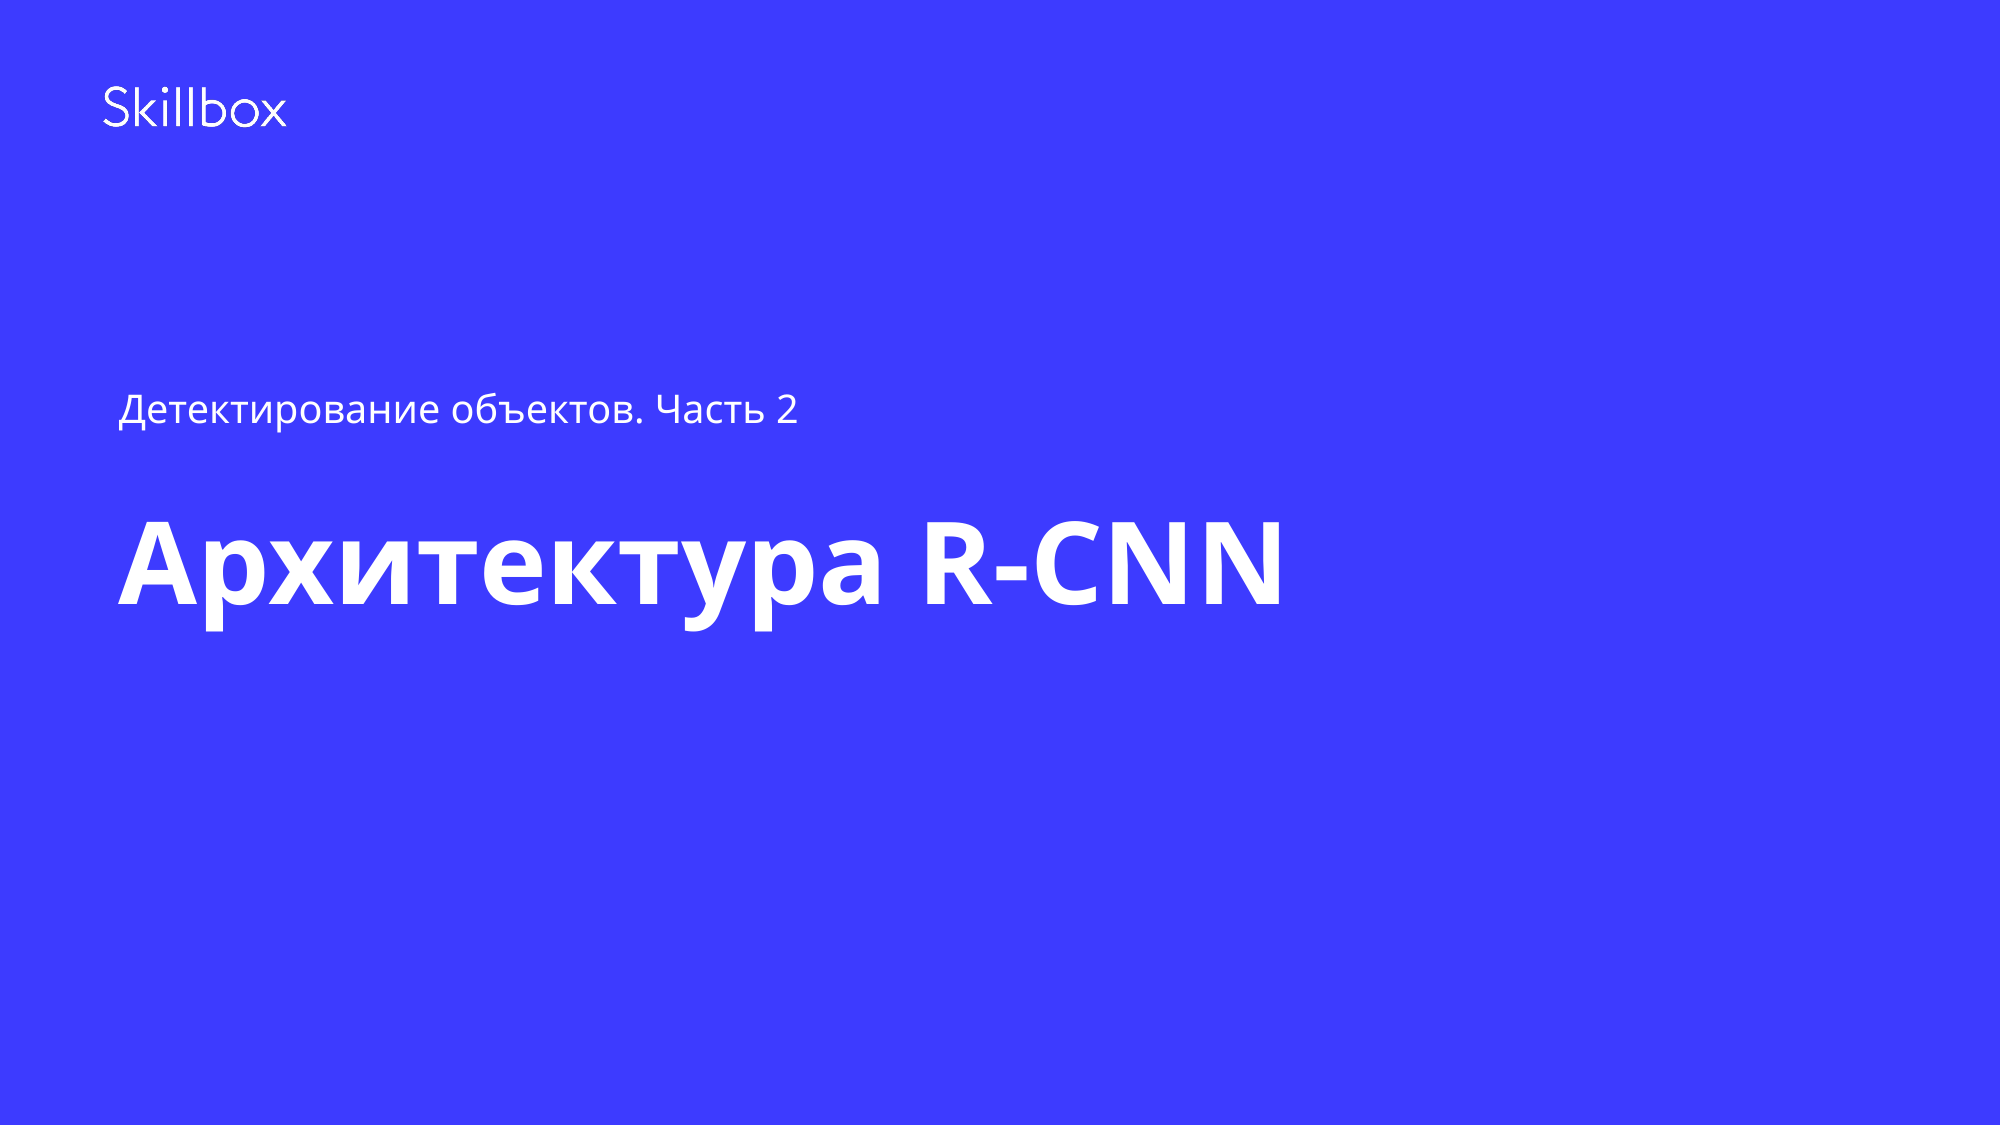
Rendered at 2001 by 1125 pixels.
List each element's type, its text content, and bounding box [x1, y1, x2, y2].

picture [103, 85, 287, 129]
title Архитектура R-CNN [103, 458, 1853, 677]
list Детектирование объектов. Часть 2 [103, 381, 1829, 449]
